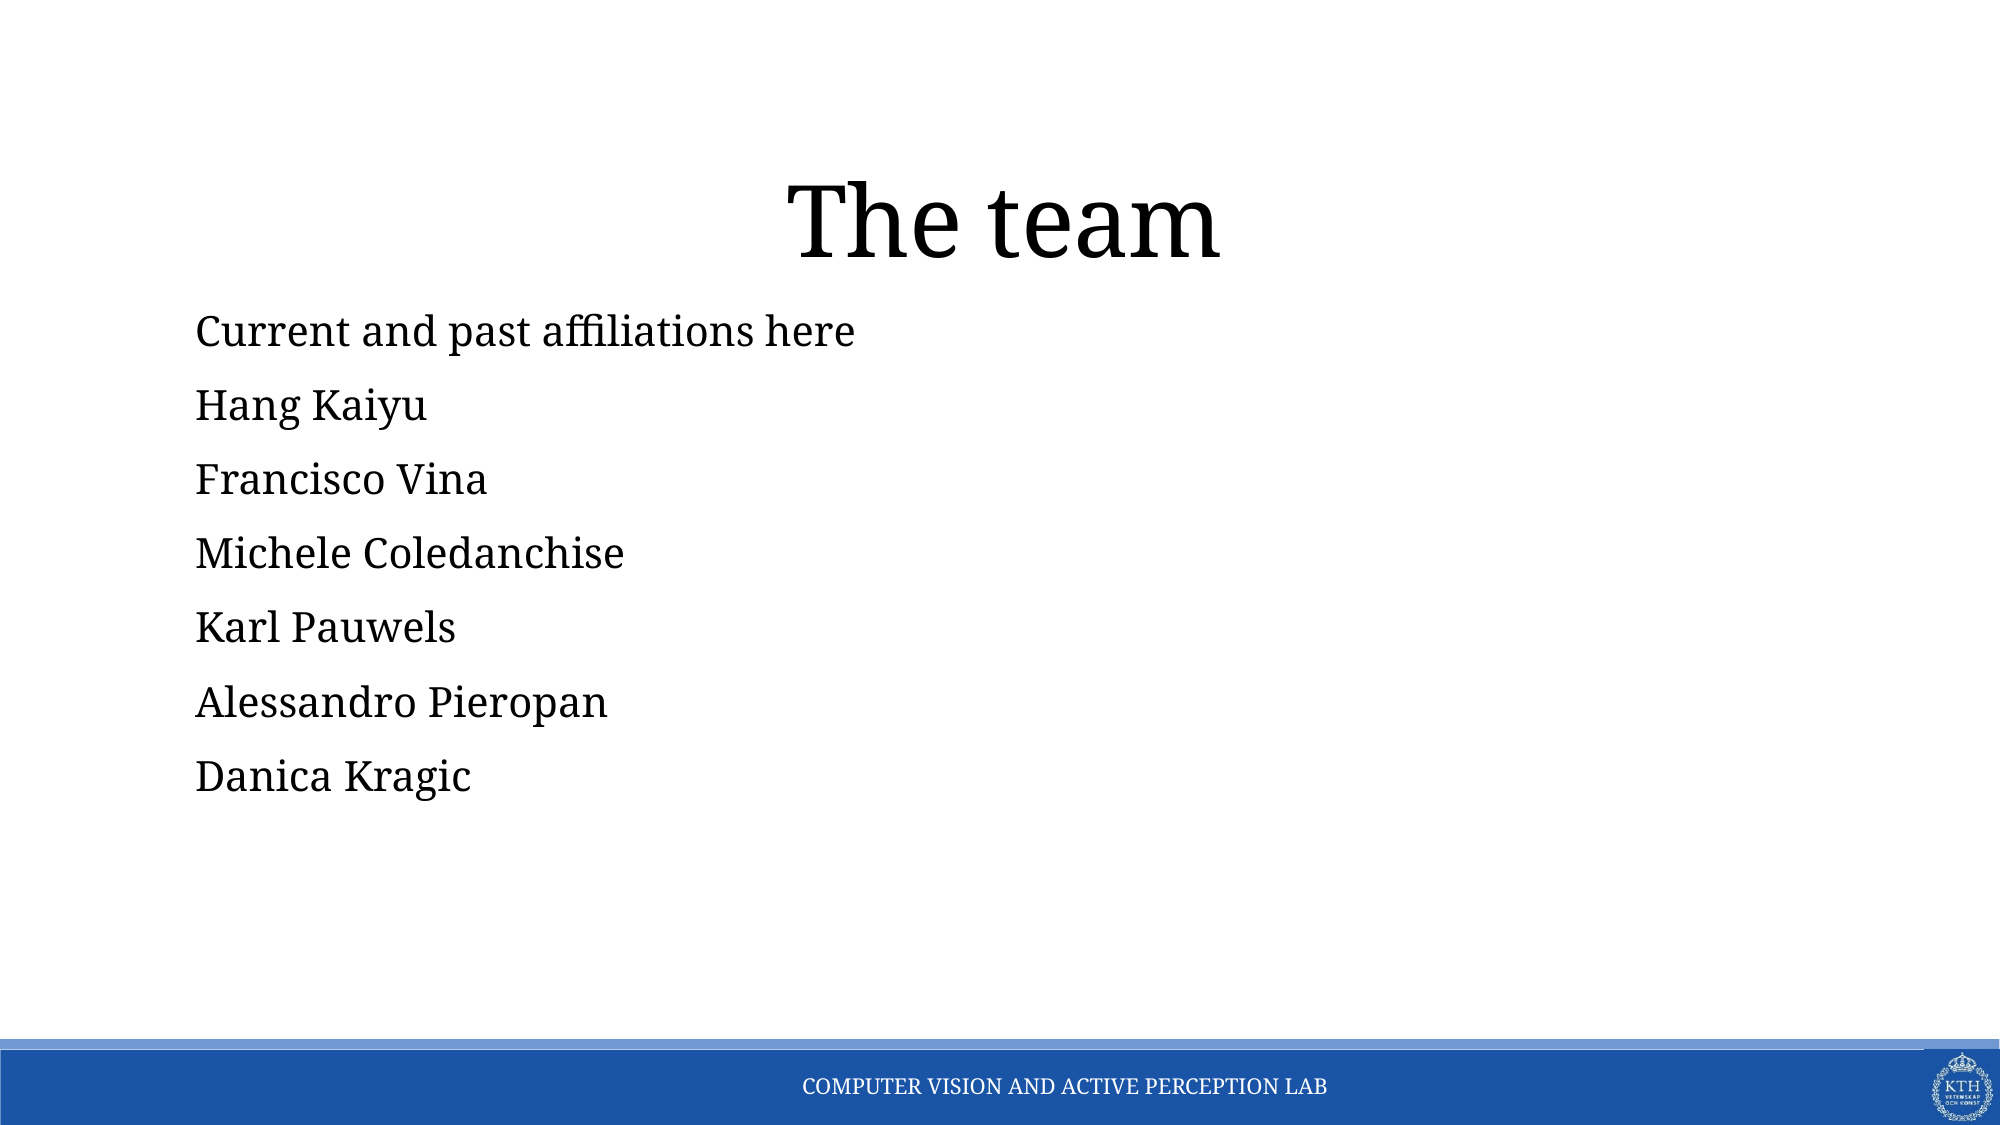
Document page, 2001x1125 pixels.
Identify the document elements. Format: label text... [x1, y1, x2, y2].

title The team [180, 47, 1830, 285]
list Current and past affiliations here Hang Kaiyu Francisco Vina Michele Coledanchise Karl Pauwels Alessandro Pieropan Danica Kragic [180, 302, 1830, 963]
picture [1924, 1049, 2000, 1125]
footer COMPUTER VISION AND ACTIVE PERCEPTION LAB [595, 1057, 1536, 1118]
